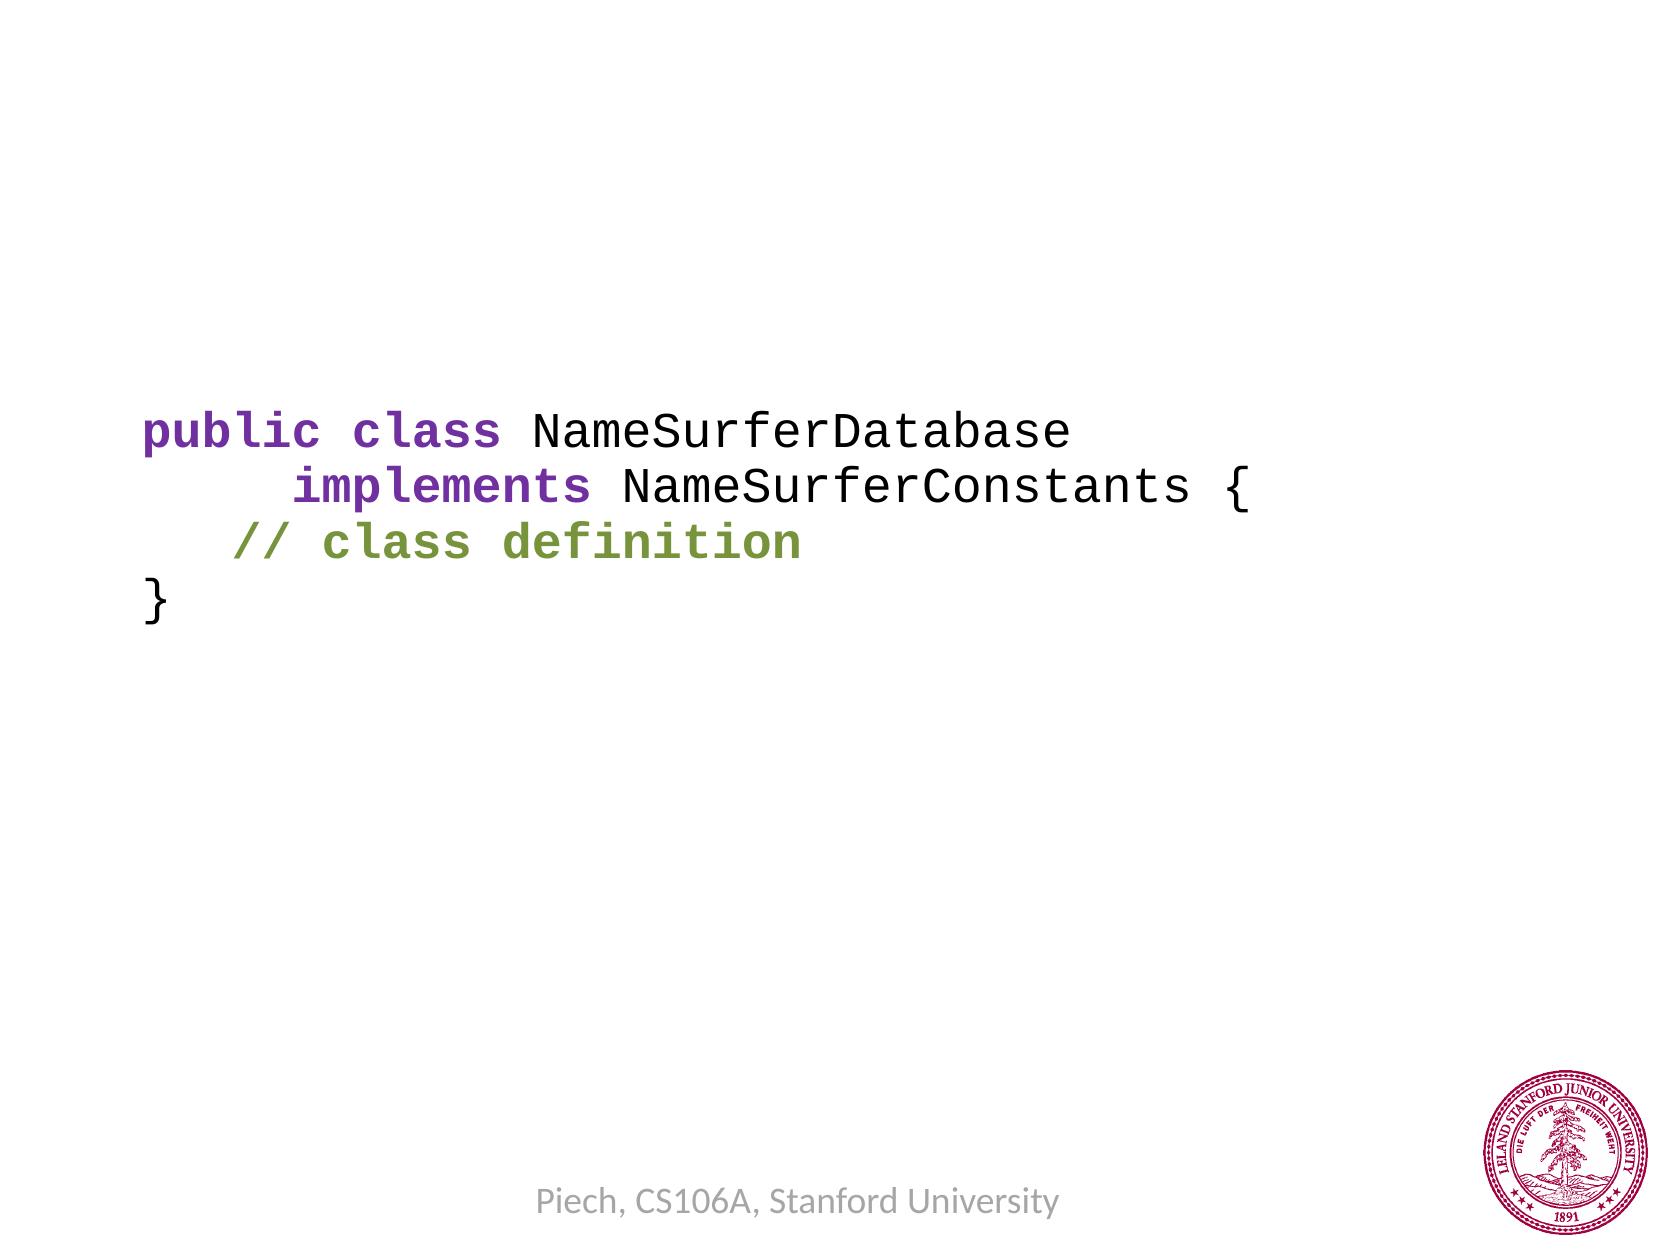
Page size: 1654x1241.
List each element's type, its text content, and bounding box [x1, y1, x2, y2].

text_box public class NameSurferDatabase implements NameSurferConstants { // class definition } [126, 395, 1654, 633]
picture [1483, 1070, 1648, 1235]
